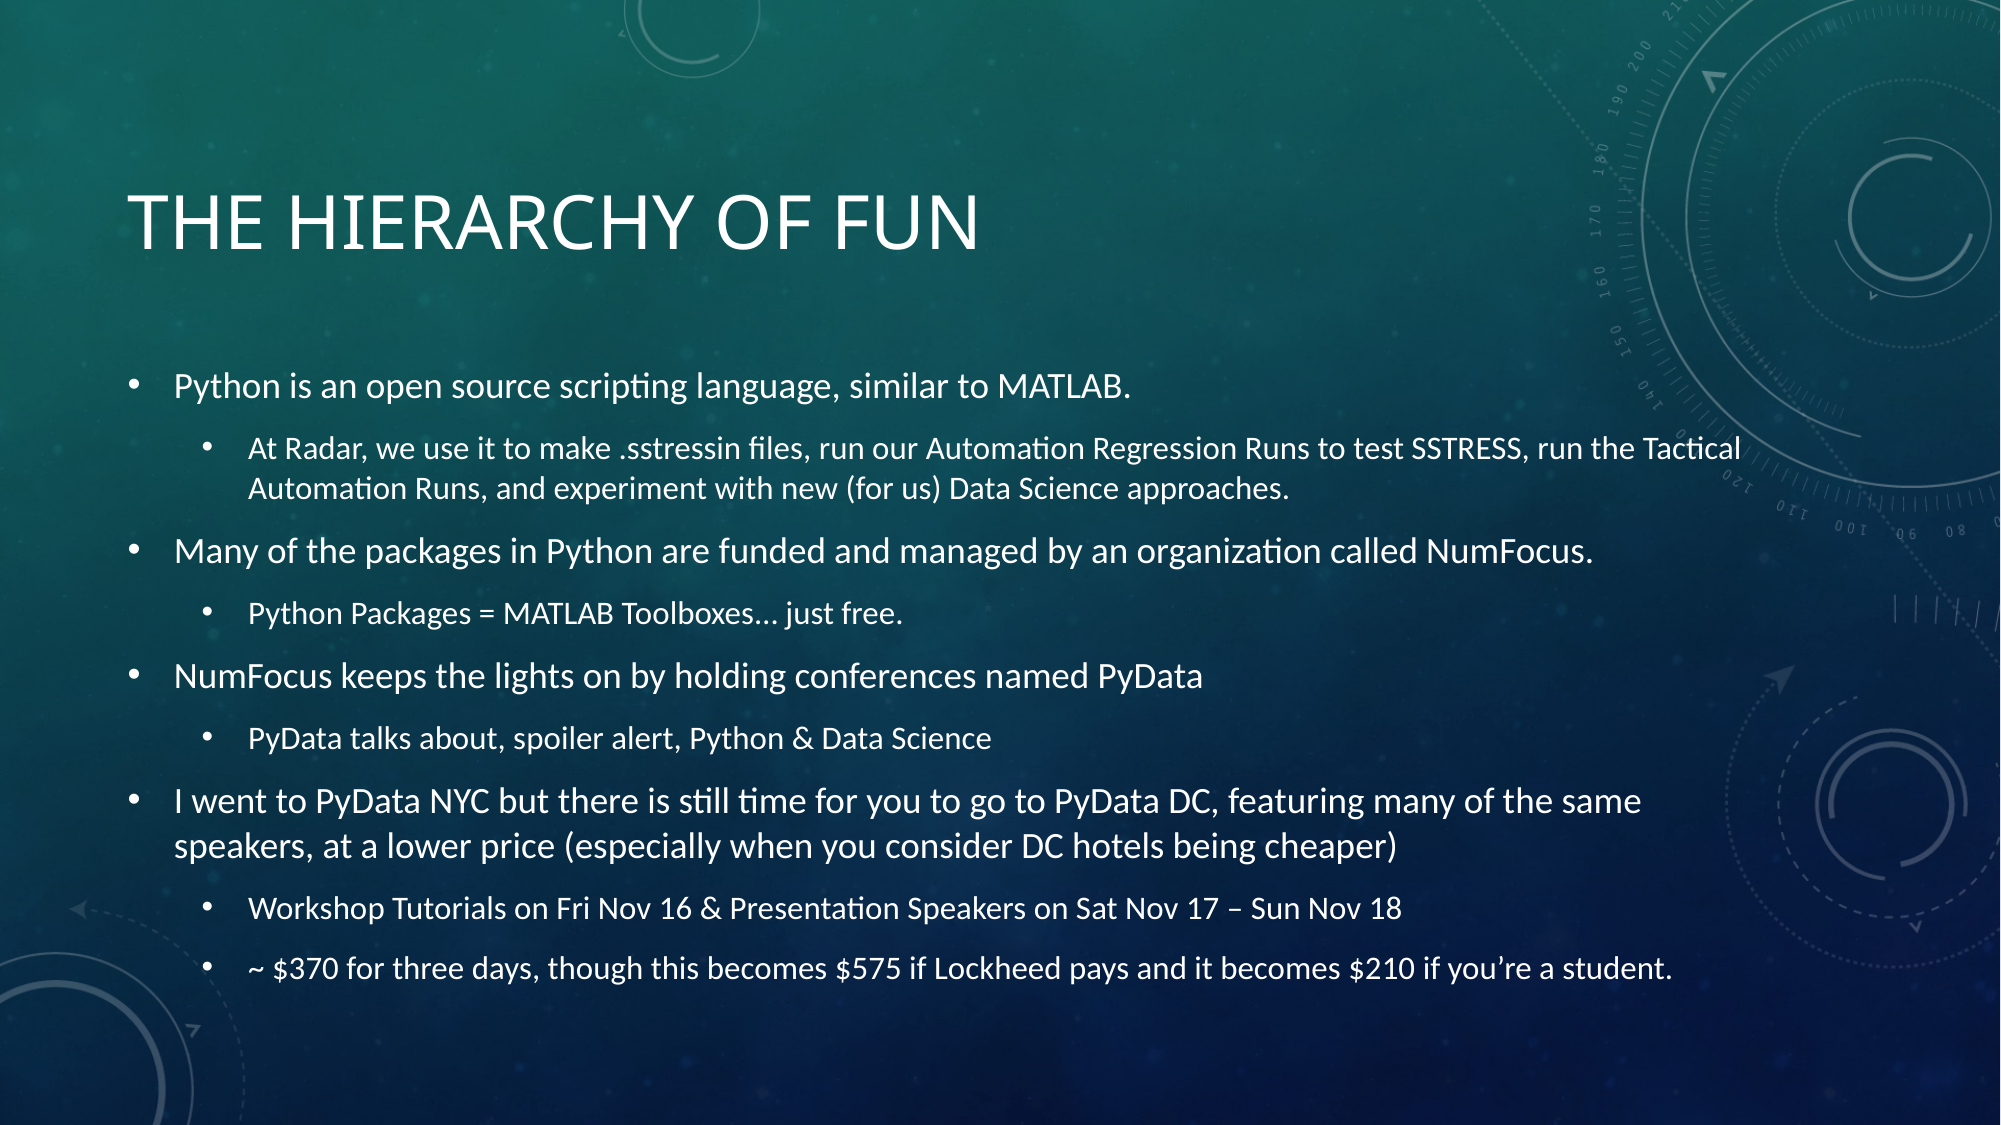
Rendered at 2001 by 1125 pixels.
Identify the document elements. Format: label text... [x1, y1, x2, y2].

list Python is an open source scripting language, similar to MATLAB. At Radar, we use it to make .sstressin files, run our Automation Regression Runs to test SSTRESS, run the Tactical Automation Runs, and experiment with new (for us) Data Science approaches. Many of the packages in Python are funded and managed by an organization called NumFocus. Python Packages = MATLAB Toolboxes… just free. NumFocus keeps the lights on by holding conferences named PyData PyData talks about, spoiler alert, Python & Data Science I went to PyData NYC but there is still time for you to go to PyData DC, featuring many of the same speakers, at a lower price (especially when you consider DC hotels being cheaper) Workshop Tutorials on Fri Nov 16 & Presentation Speakers on Sat Nov 17 – Sun Nov 18 ~ $370 for three days, though this becomes $575 if Lockheed pays and it becomes $210 if you’re a student. [112, 351, 1775, 997]
title The Hierarchy of Fun [112, 99, 1775, 339]
picture [0, 0, 2001, 1125]
